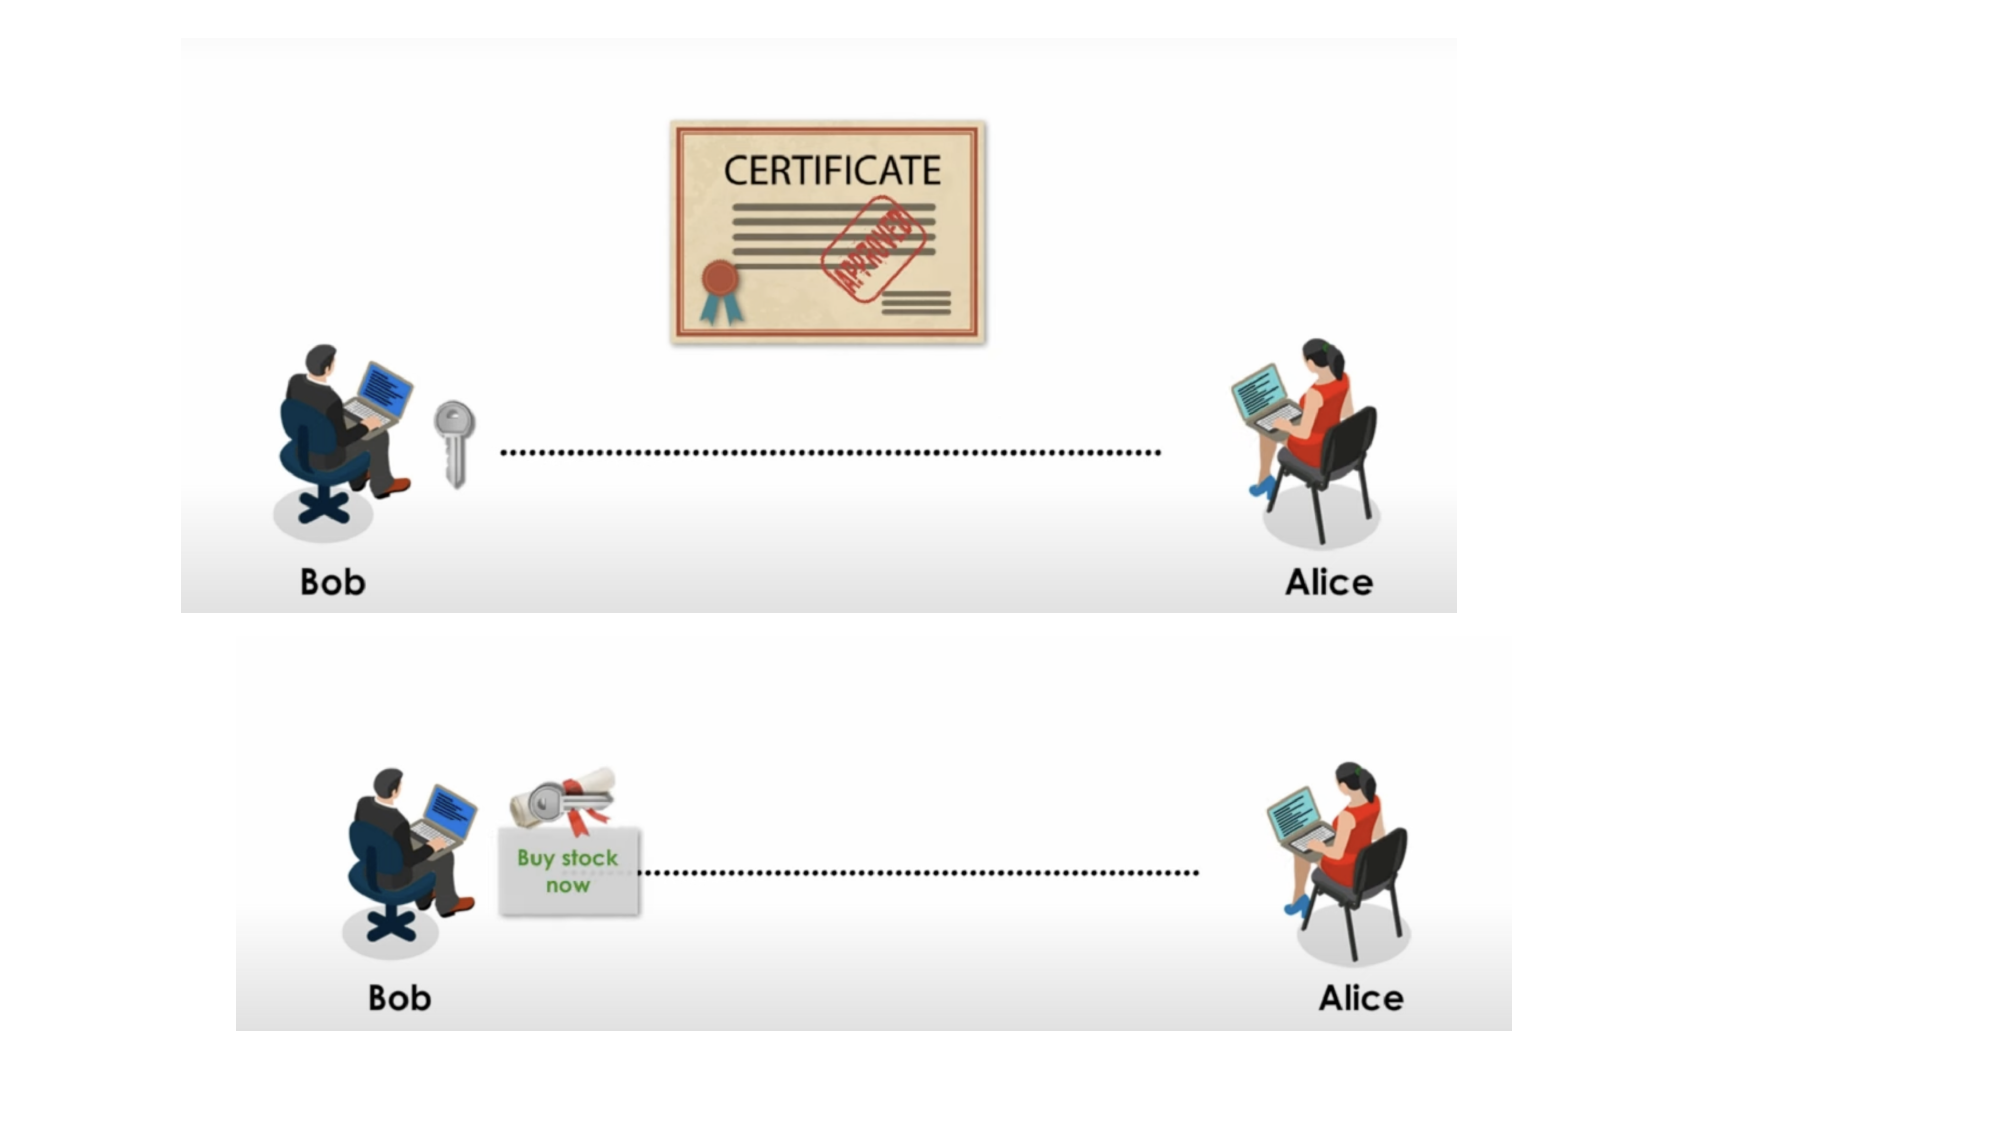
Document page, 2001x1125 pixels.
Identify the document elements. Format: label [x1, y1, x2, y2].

picture [236, 636, 1512, 1031]
picture [181, 37, 1457, 613]
